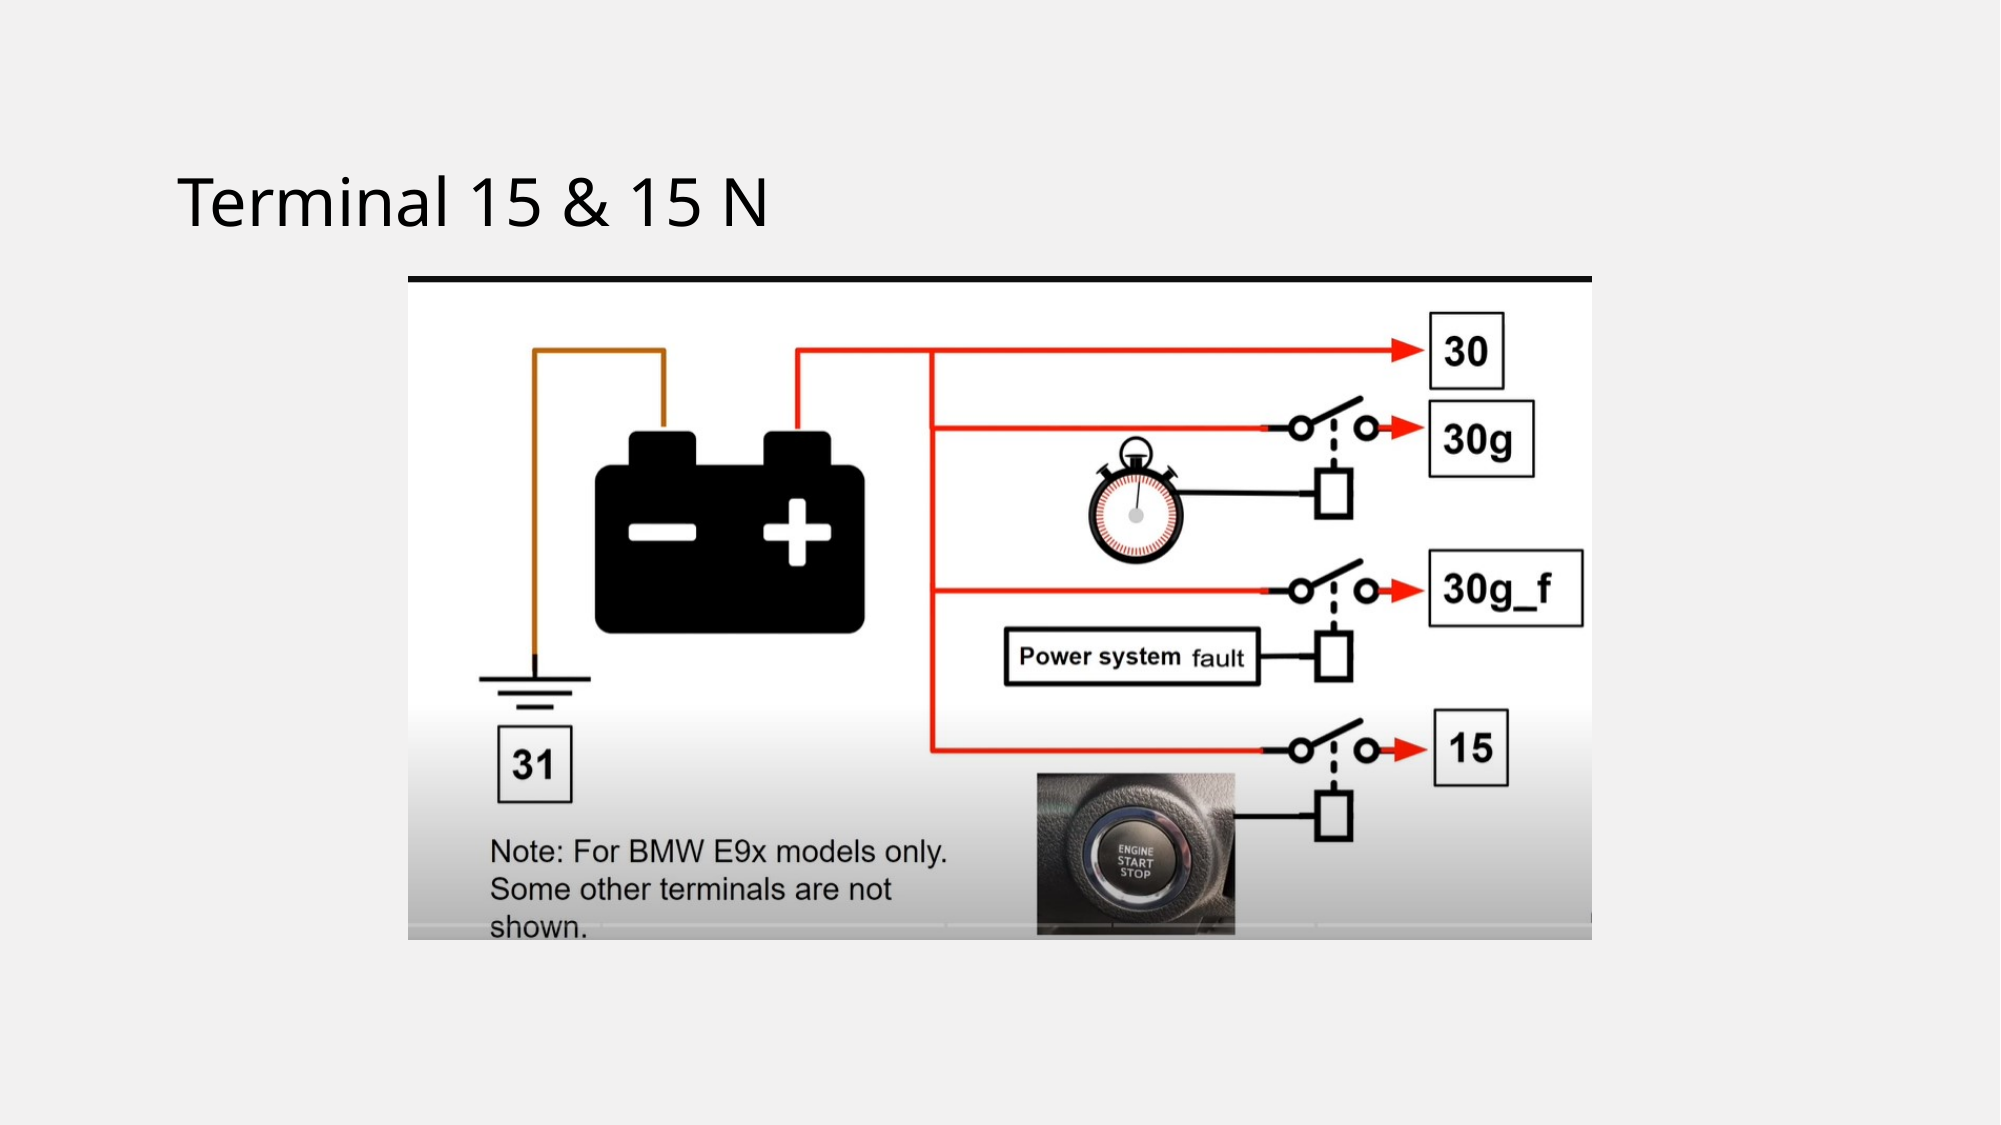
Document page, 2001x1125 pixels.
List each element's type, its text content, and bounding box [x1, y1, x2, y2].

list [408, 276, 1592, 940]
title Terminal 15 & 15 N [162, 64, 1838, 248]
